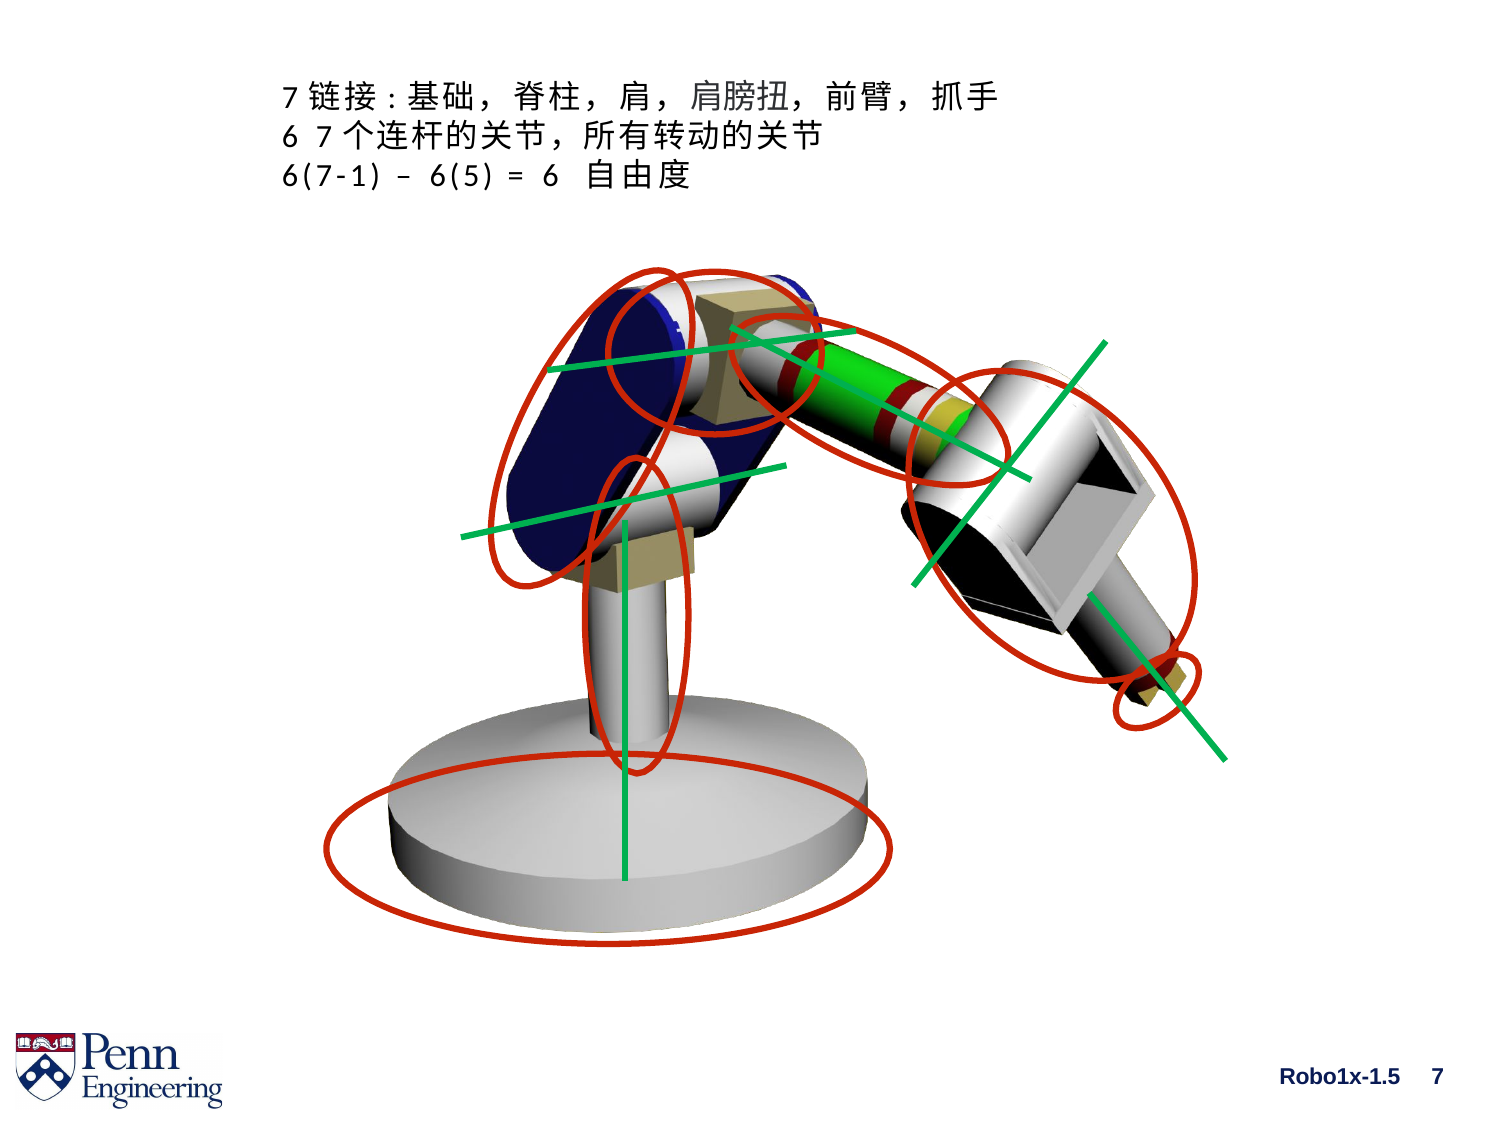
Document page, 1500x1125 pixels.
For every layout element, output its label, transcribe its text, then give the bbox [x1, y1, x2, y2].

text_box [648, 418, 1207, 944]
text_box [608, 271, 812, 362]
text_box Robo1x-1.5 [1277, 1058, 1402, 1089]
text_box [933, 388, 1195, 681]
text_box [584, 492, 689, 774]
text_box [731, 331, 760, 346]
picture [15, 1033, 223, 1110]
slide_number 7 [1414, 1058, 1449, 1125]
text_box [918, 370, 1069, 466]
text_box [326, 753, 890, 944]
text_box [326, 855, 568, 944]
text_box [608, 347, 780, 435]
text_box [908, 423, 1005, 561]
text_box [490, 501, 630, 587]
text_box 7链接:基础，脊柱，肩，肩膀扭，前臂，抓手 6 7个连杆的关节，所有转动的关节 6(7-1) – 6(5) = 6 自由度 [279, 75, 1250, 193]
text_box [490, 270, 676, 530]
text_box [731, 343, 917, 479]
text_box [632, 465, 669, 499]
text_box [326, 248, 1207, 842]
text_box [1148, 654, 1199, 706]
text_box [1115, 665, 1181, 729]
text_box [737, 316, 955, 421]
